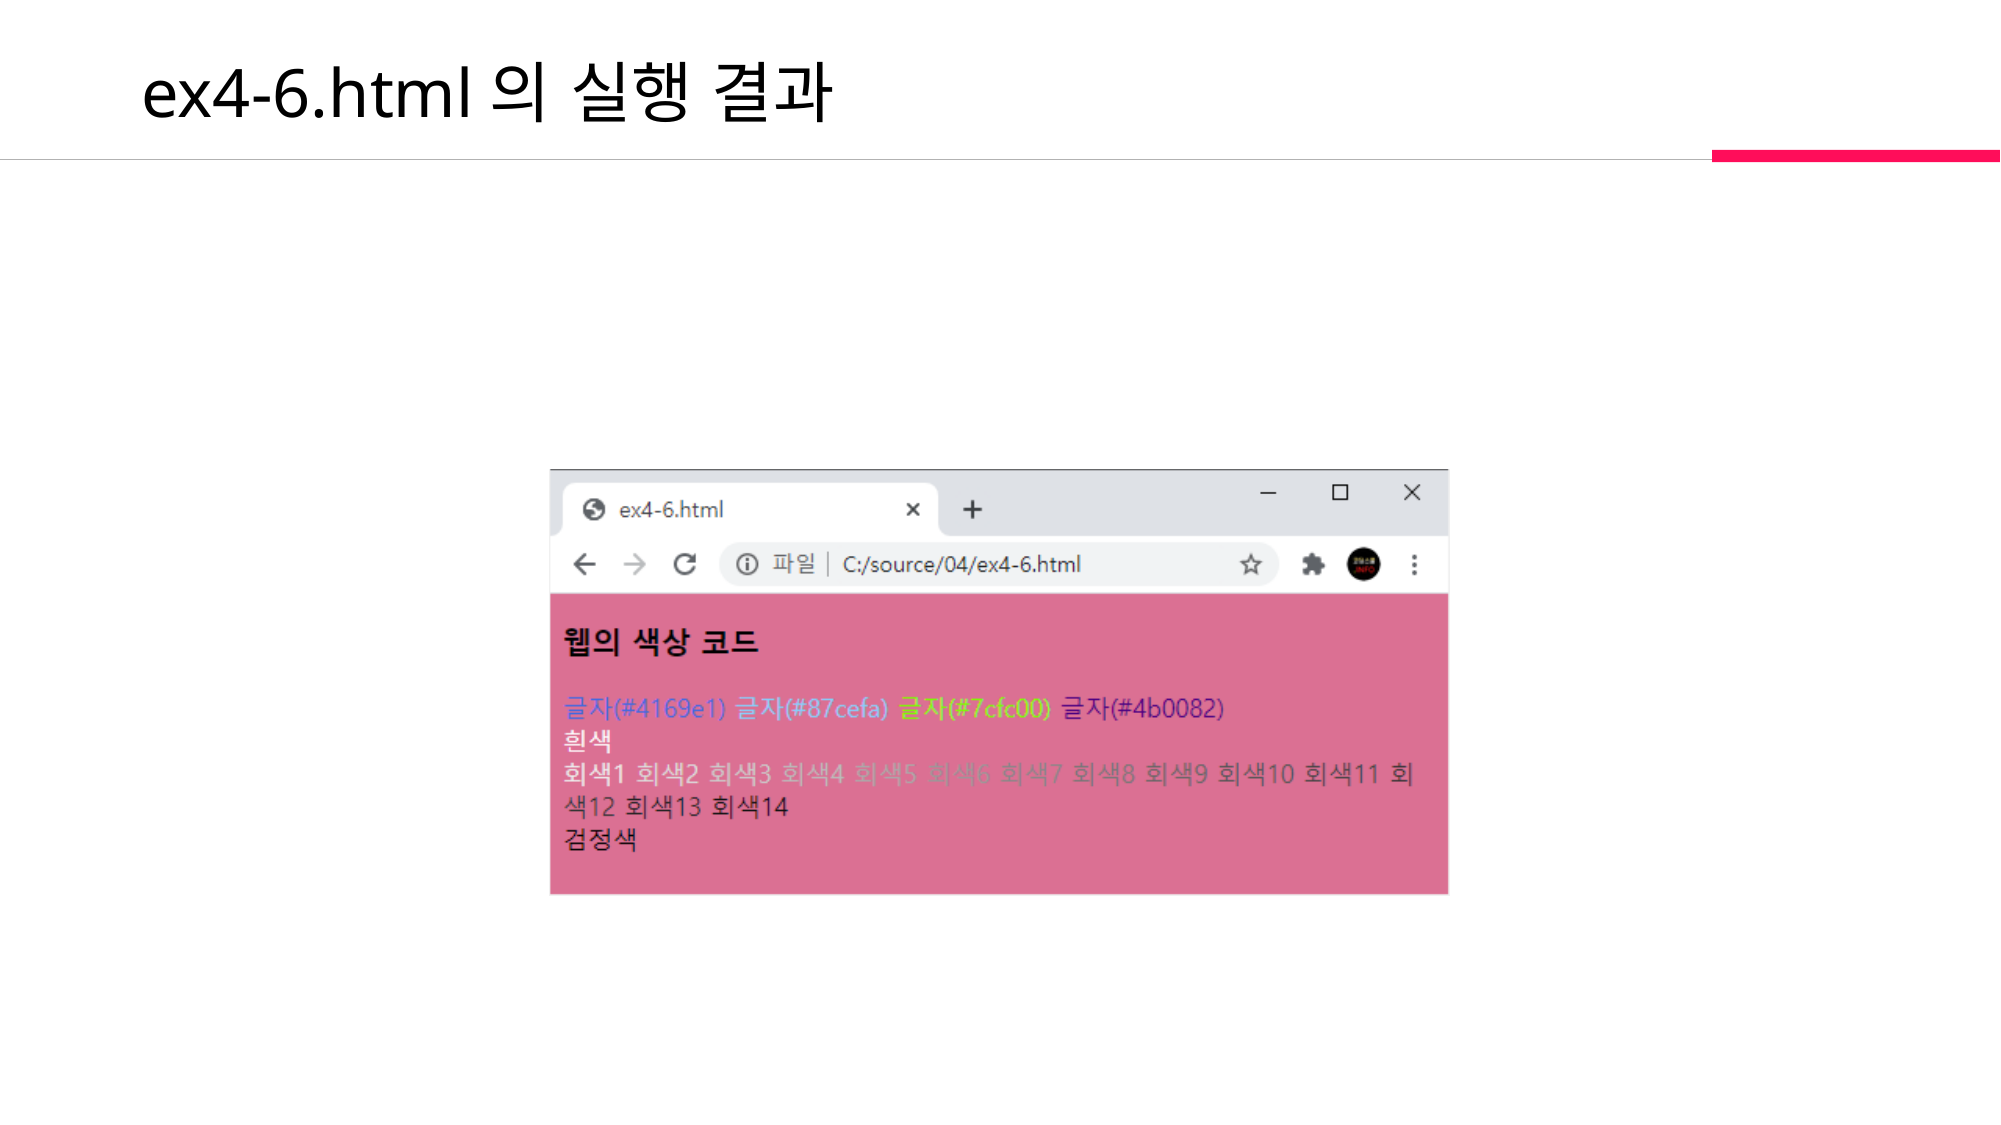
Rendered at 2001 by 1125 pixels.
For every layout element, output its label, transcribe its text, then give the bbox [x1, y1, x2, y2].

text_box ex4-6.html의 실행 결과 [126, 43, 1148, 139]
picture [549, 469, 1450, 896]
text_box [1711, 149, 2000, 159]
